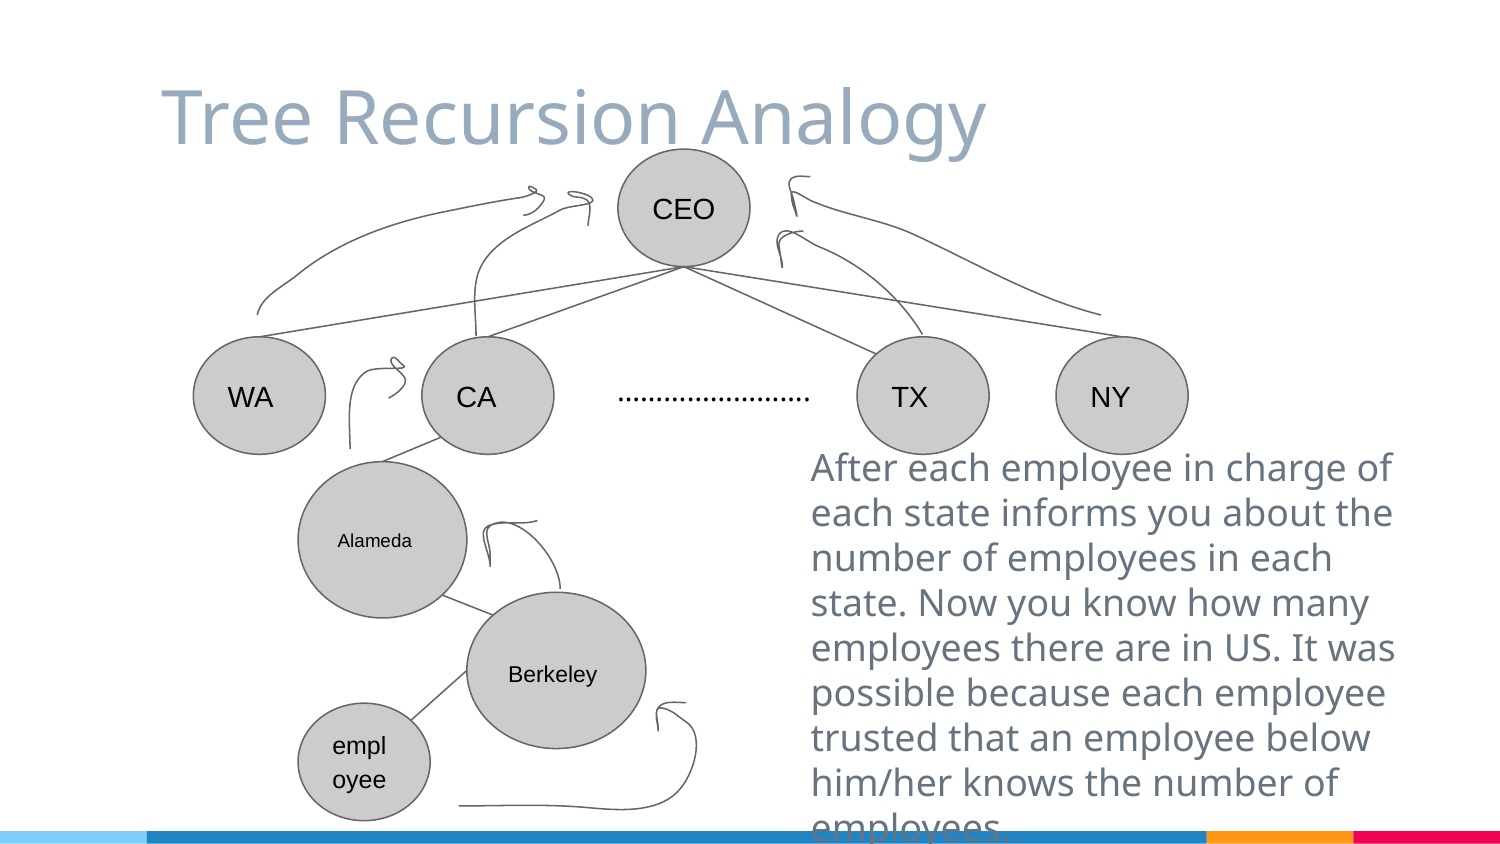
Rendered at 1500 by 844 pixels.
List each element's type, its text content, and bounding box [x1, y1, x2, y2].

text_box [458, 702, 697, 810]
text_box [349, 357, 406, 449]
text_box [683, 266, 1123, 337]
text_box CEO [617, 149, 751, 264]
text_box [789, 176, 997, 265]
title Tree Recursion Analogy [146, 33, 1207, 175]
text_box [776, 230, 853, 264]
text_box Berkeley [466, 592, 646, 749]
text_box [310, 186, 545, 265]
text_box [683, 343, 877, 355]
text_box WA [193, 337, 326, 455]
text_box TX [857, 344, 990, 455]
text_box NY [1056, 336, 1189, 455]
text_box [441, 594, 494, 616]
text_box CA [421, 344, 554, 455]
text_box [483, 520, 561, 589]
text_box [481, 191, 593, 265]
text_box Alameda [298, 461, 467, 618]
text_box employee [298, 703, 431, 821]
text_box ……………………. [602, 357, 834, 434]
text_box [410, 670, 468, 721]
list After each employee in charge of each state informs you about the number of employees in each state. Now you know how many employees there are in US. It was possible because each employee trusted that an employee below him/her knows the number of employees. [795, 429, 1449, 821]
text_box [382, 436, 442, 462]
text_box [487, 266, 681, 337]
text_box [259, 266, 486, 337]
